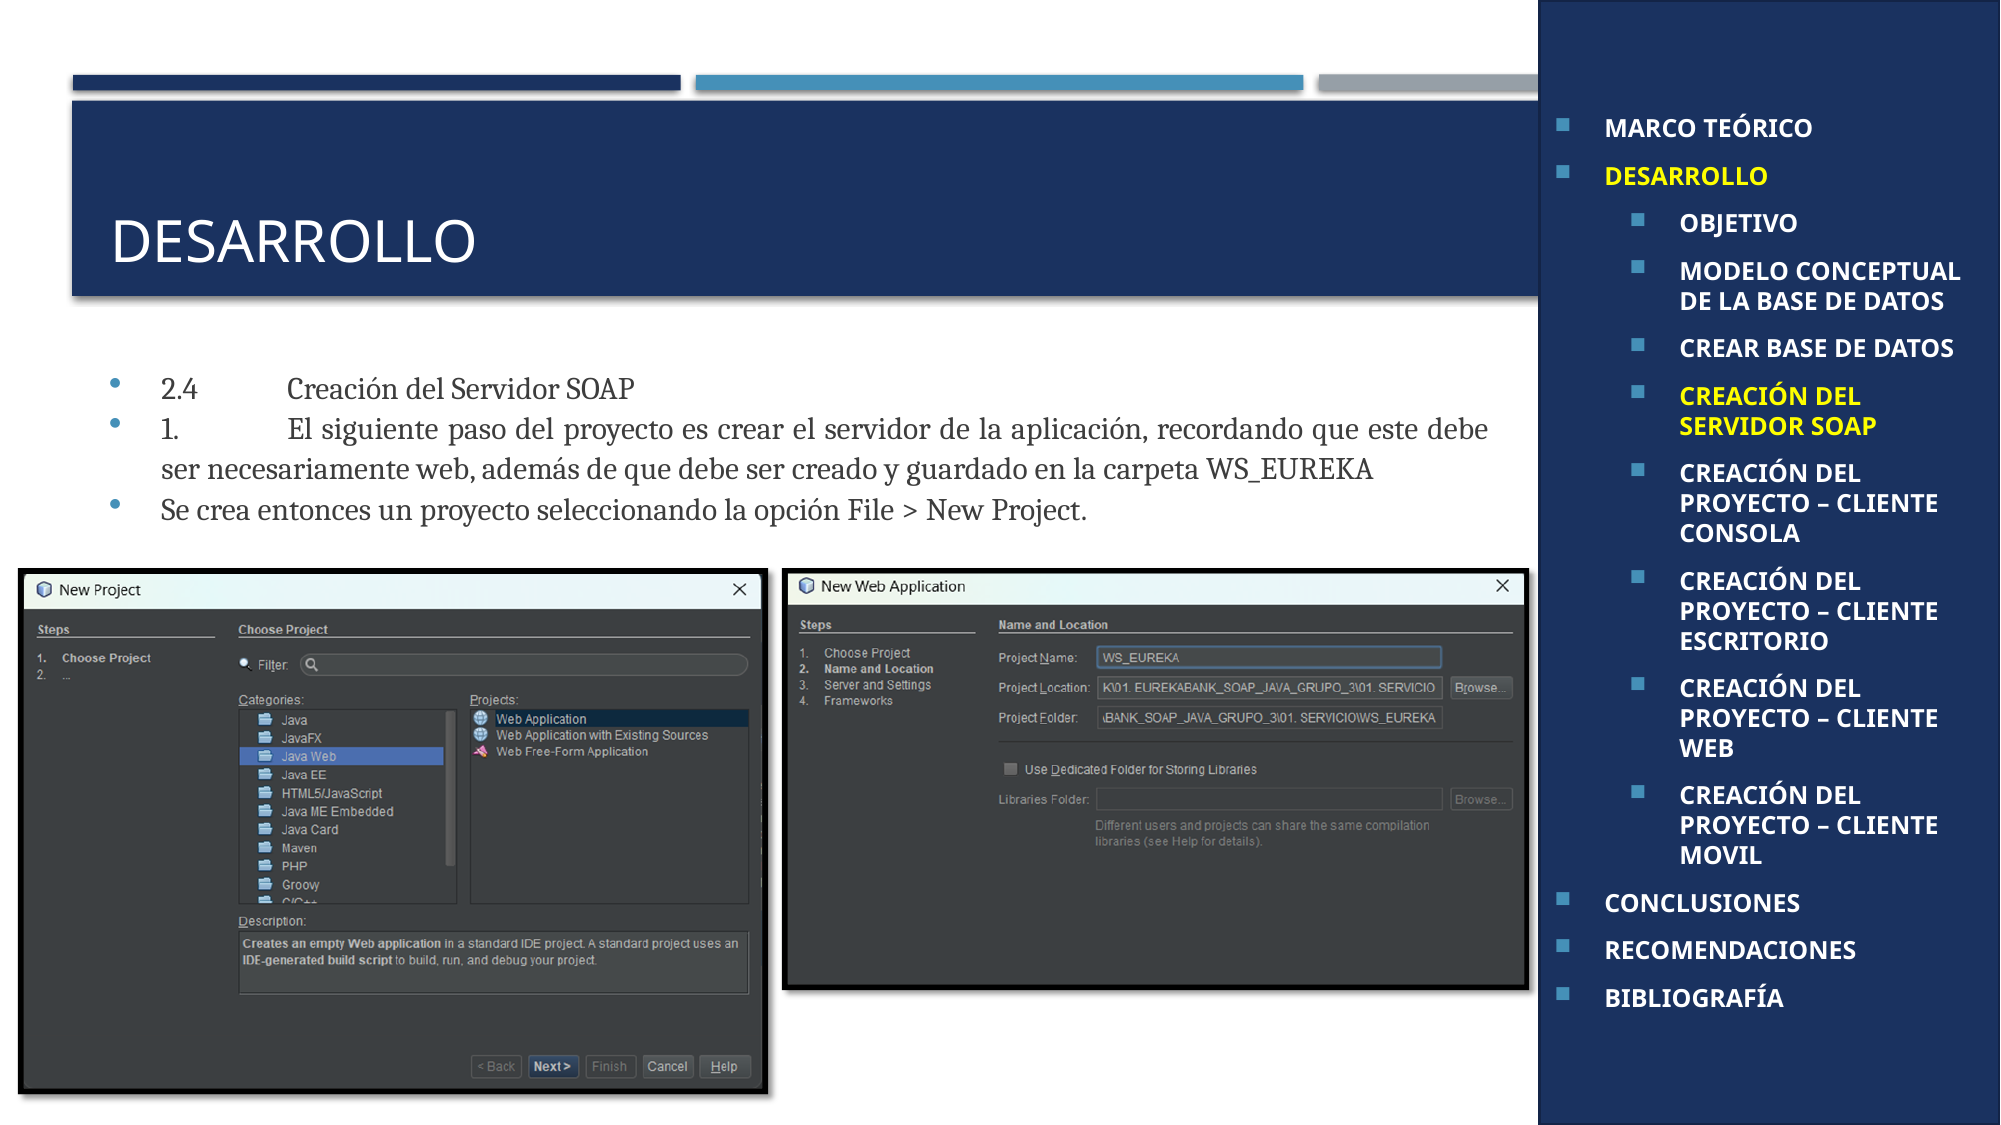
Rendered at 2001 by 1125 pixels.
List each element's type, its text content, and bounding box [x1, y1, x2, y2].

picture [12, 562, 1542, 1107]
list 2.4 Creación del Servidor SOAP 1. El siguiente paso del proyecto es crear el servidor de la aplicación, recordando que este debe ser necesariamente web, además de que debe ser creado y guardado en la carpeta WS_EUREKA Se crea entonces un proyecto seleccionando la opción File > New Project. [95, 357, 1505, 561]
text_box MARCO TEÓRICO DESARROLLO OBJETIVO MODELO CONCEPTUAL DE LA BASE DE DATOS CREAR BASE DE DATOS CREACIÓN DEL SERVIDOR SOAP CREACIÓN DEL PROYECTO – CLIENTE CONSOLA CREACIÓN DEL PROYECTO – CLIENTE ESCRITORIO CREACIÓN DEL PROYECTO – CLIENTE WEB CREACIÓN DEL PROYECTO – CLIENTE MOVIL CONCLUSIONES RECOMENDACIONES BIBLIOGRAFÍA [1538, 0, 2000, 1125]
title DESARROLLO [95, 115, 1538, 282]
